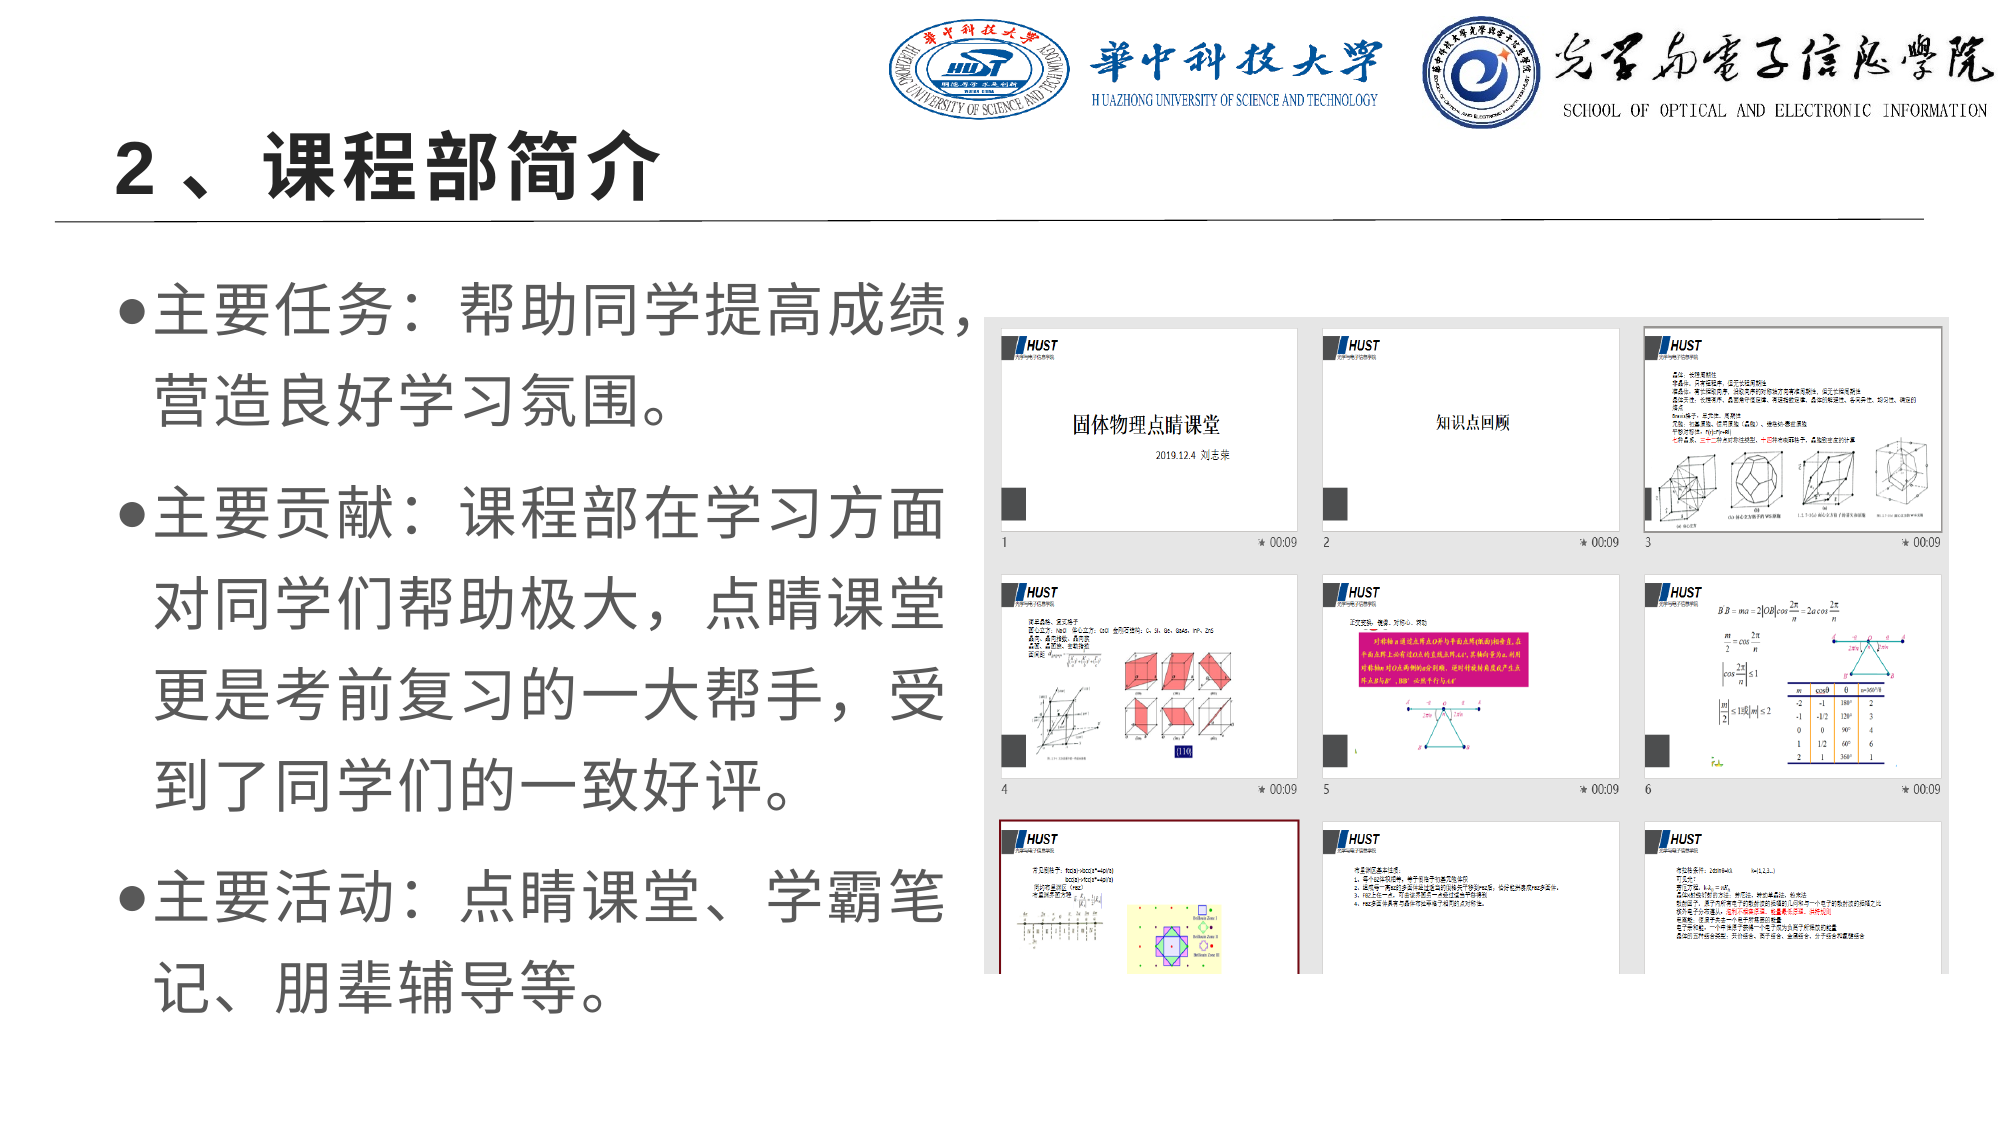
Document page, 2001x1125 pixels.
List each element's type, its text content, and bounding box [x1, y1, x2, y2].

picture [984, 317, 1949, 974]
title 2、课程部简介 [99, 106, 1900, 219]
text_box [871, 11, 1998, 130]
list 主要任务：帮助同学提高成绩，营造良好学习氛围。 主要贡献：课程部在学习方面对同学们帮助极大，点睛课堂更是考前复习的一大帮手，受到了同学们的一致好评。 主要活动：点睛课堂、学霸笔记、朋辈辅导等。 [99, 244, 1018, 1026]
